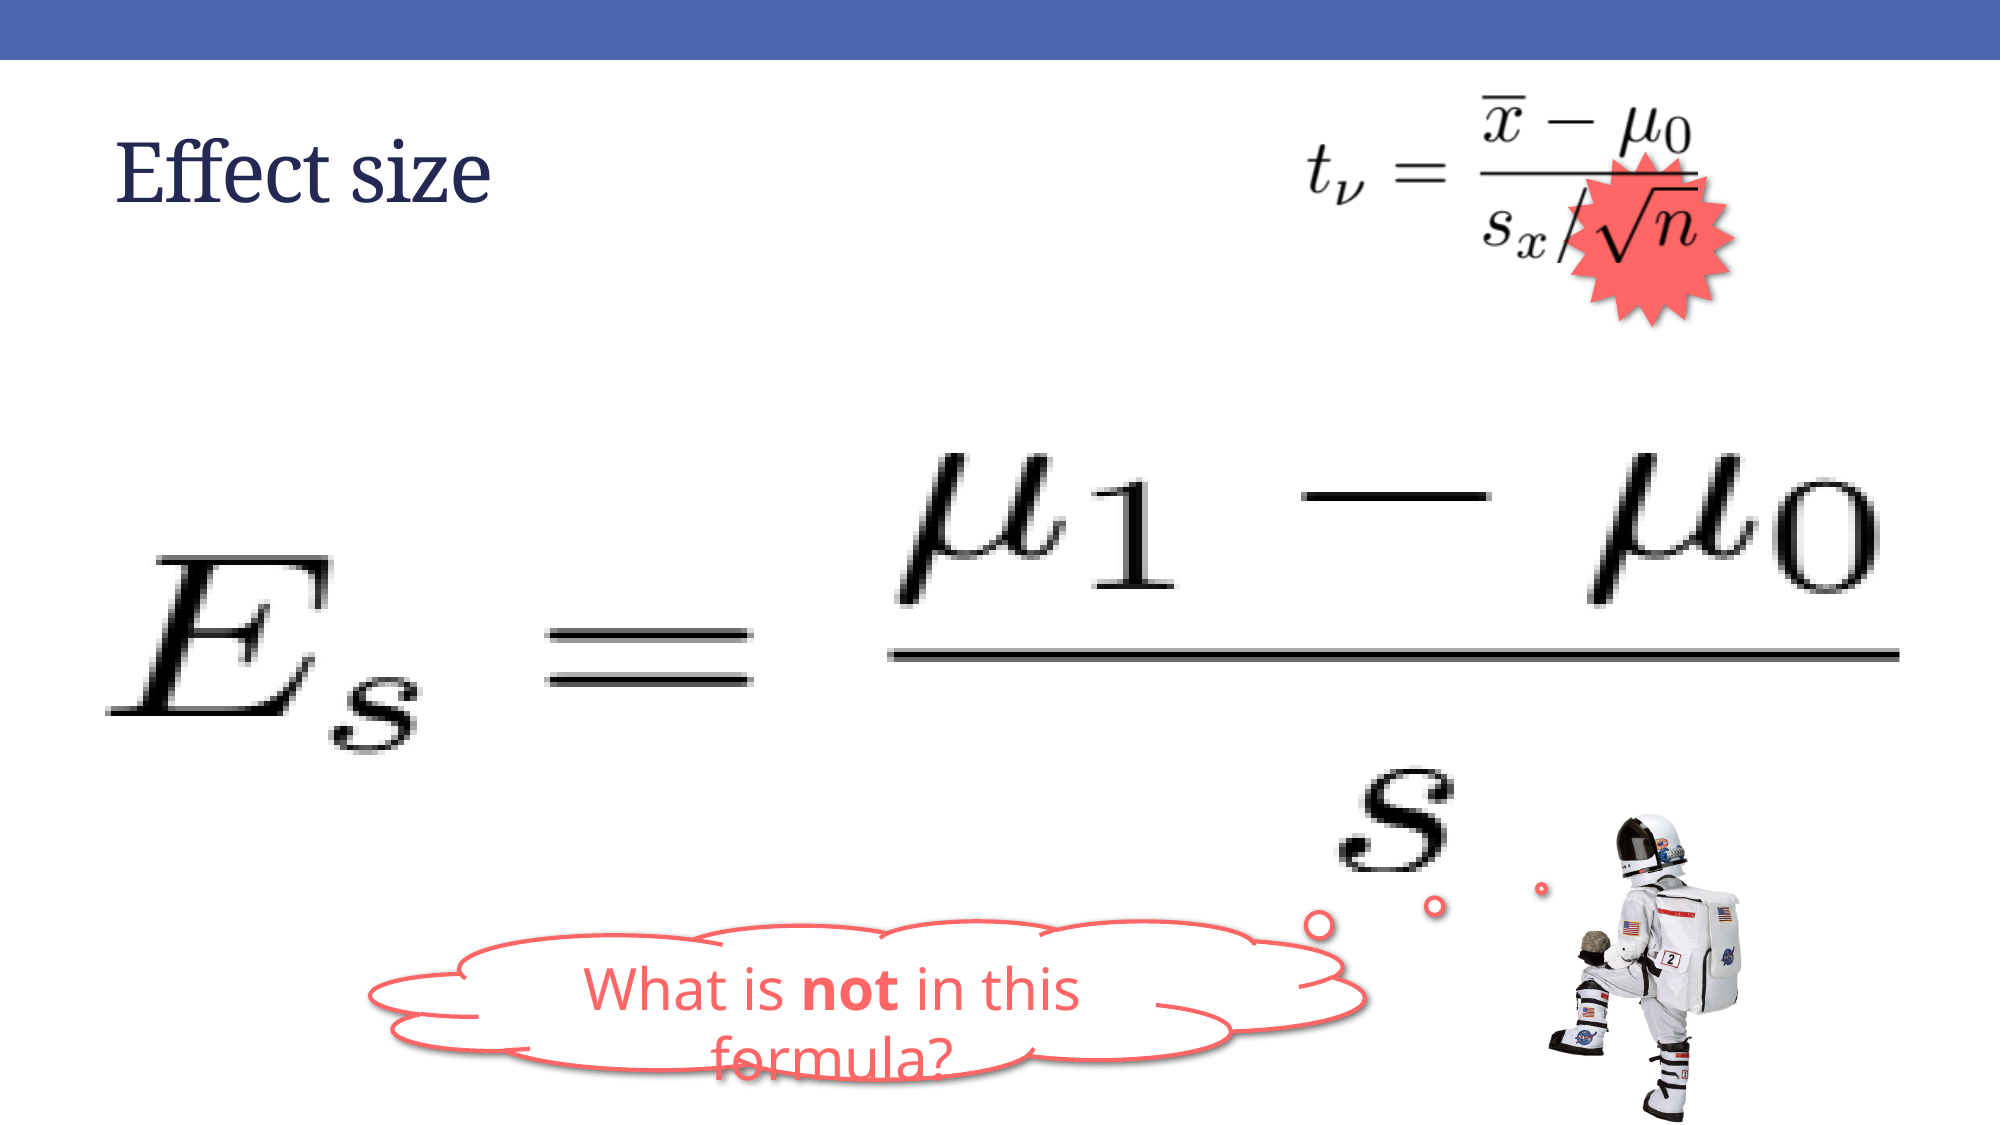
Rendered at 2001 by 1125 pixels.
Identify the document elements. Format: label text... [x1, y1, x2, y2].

picture [1534, 803, 1751, 1125]
title Effect size [99, 87, 1900, 250]
text_box [1706, 250, 1720, 258]
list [99, 262, 1901, 1063]
text_box What is not in this formula? [781, 1073, 977, 1081]
picture [1305, 95, 1699, 263]
